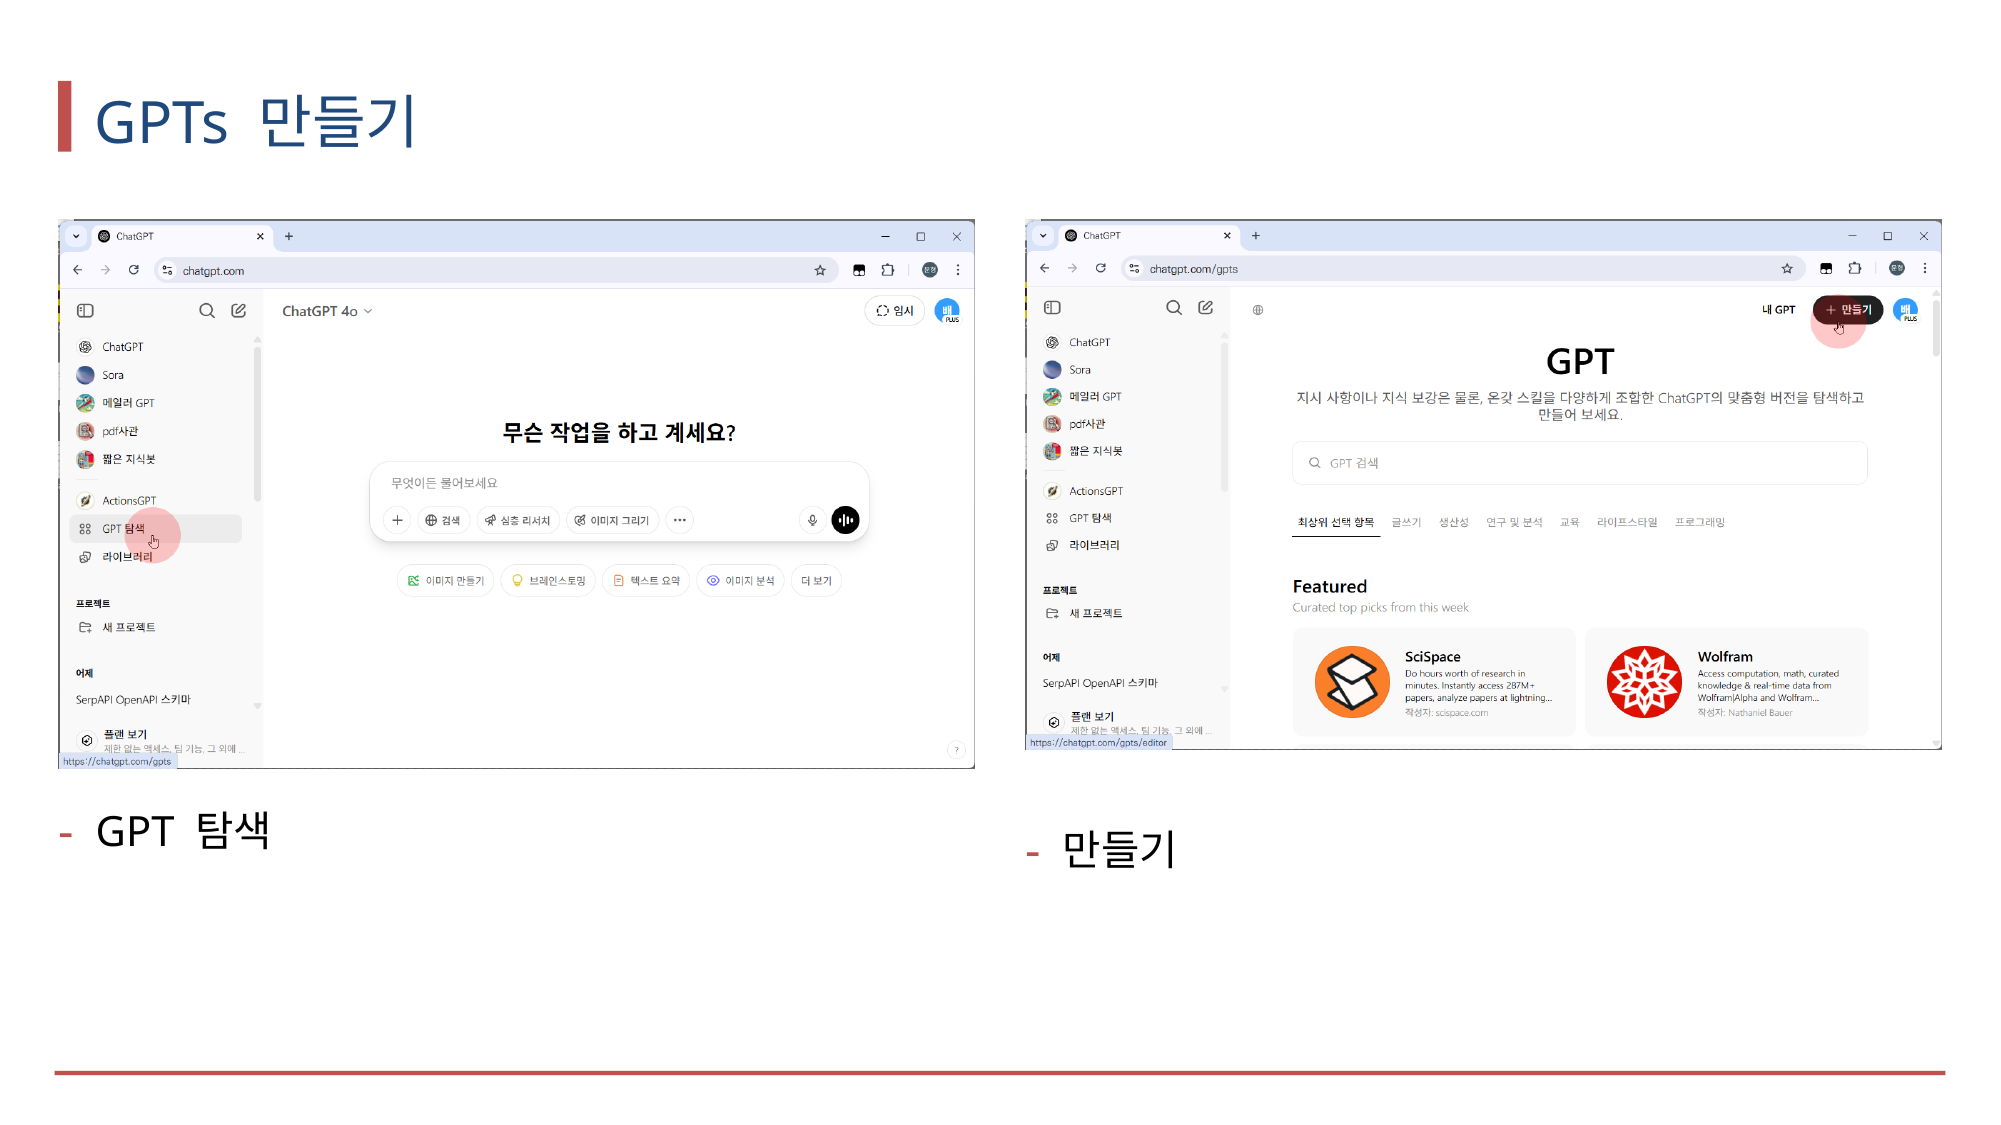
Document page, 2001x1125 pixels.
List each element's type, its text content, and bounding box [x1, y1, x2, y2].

list GPT 탐색 [58, 794, 975, 1058]
title GPTs 만들기 [79, 67, 1942, 165]
picture [58, 219, 975, 769]
picture [1025, 219, 1942, 750]
list 만들기 [1025, 814, 1942, 1058]
